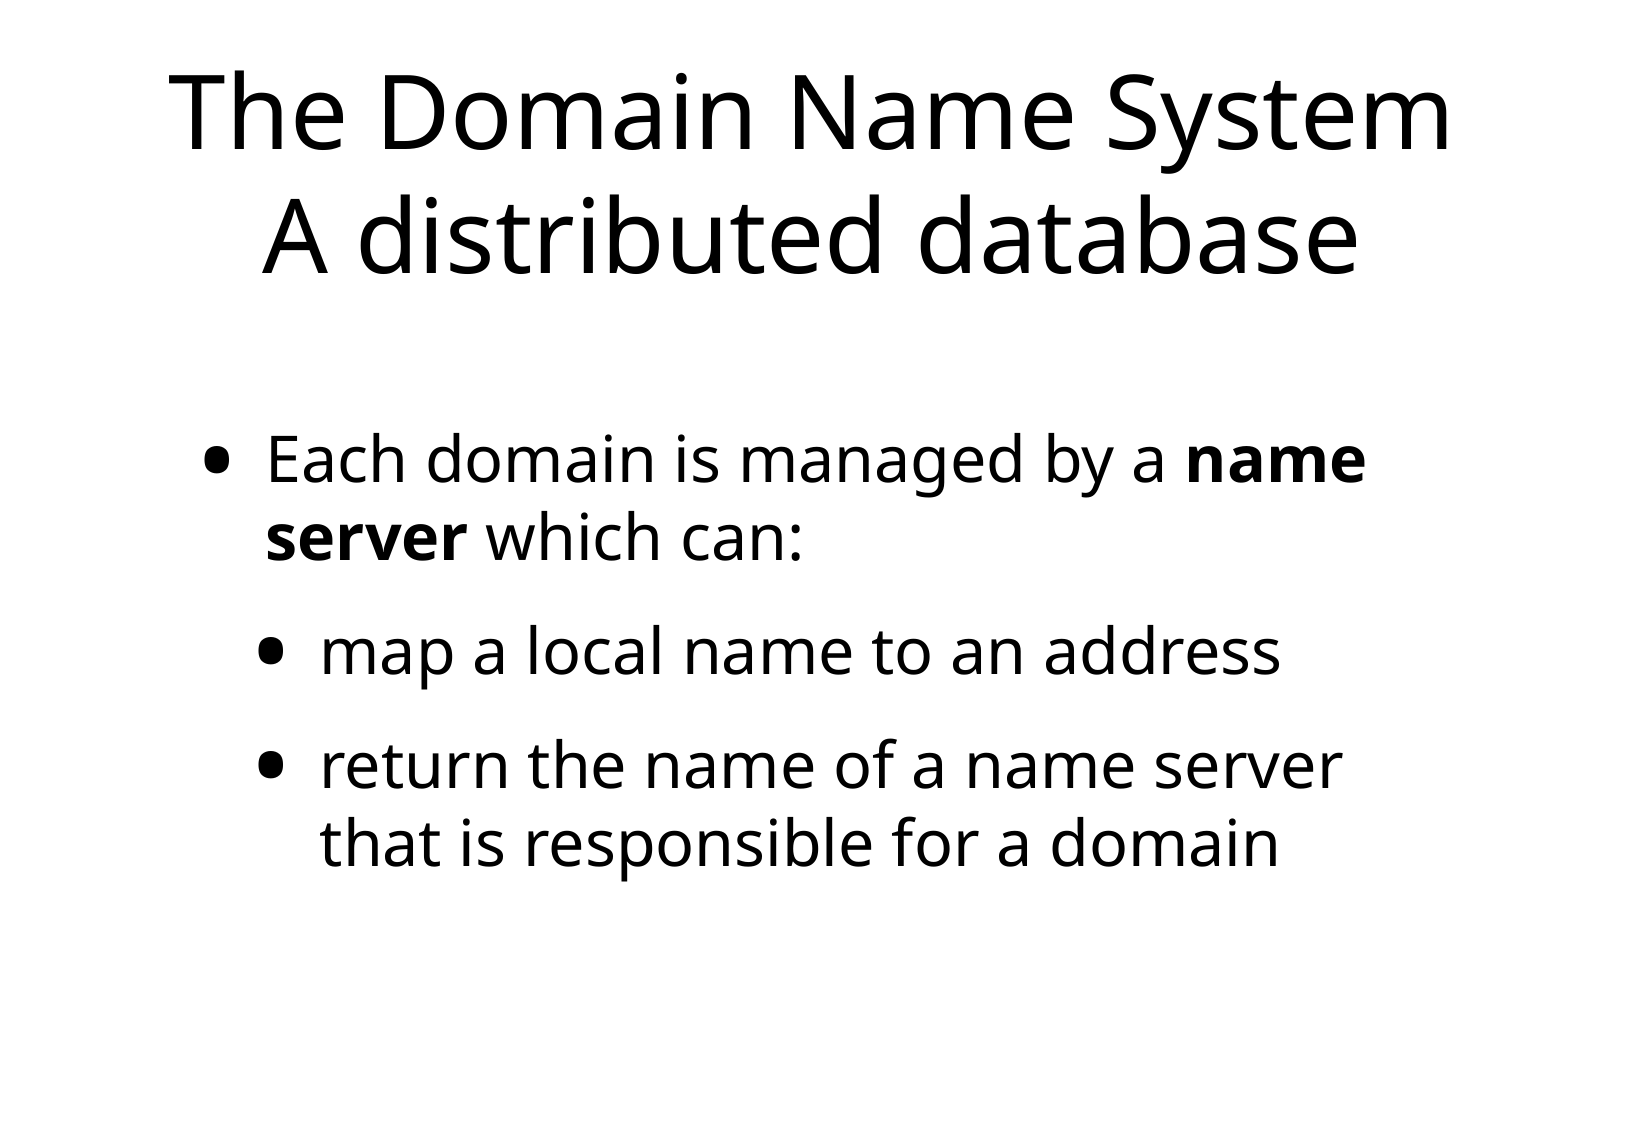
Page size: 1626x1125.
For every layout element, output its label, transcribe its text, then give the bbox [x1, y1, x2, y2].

list Each domain is managed by a name server which can: map a local name to an address return the name of a name server that is responsible for a domain [158, 319, 1467, 979]
title The Domain Name System A distributed database [158, 29, 1467, 311]
